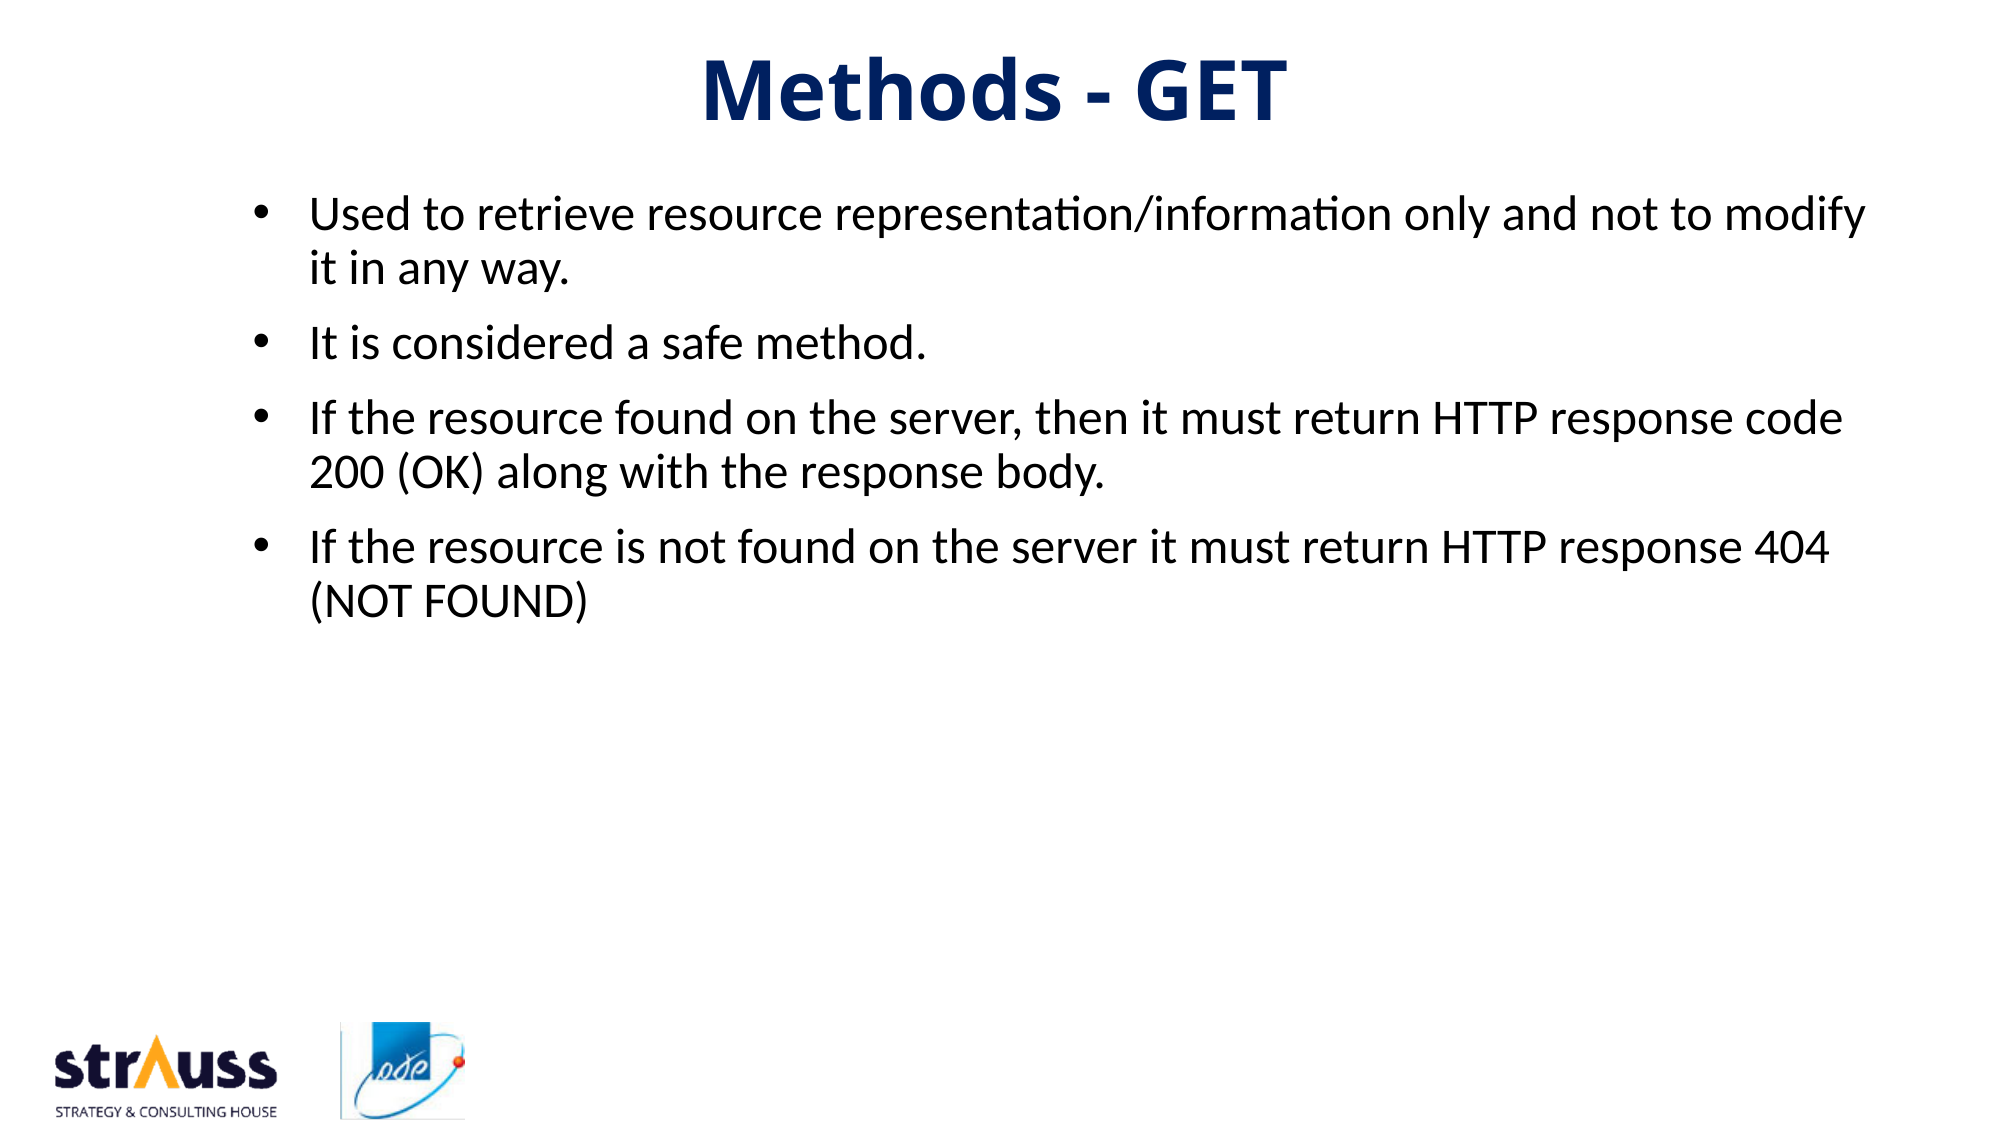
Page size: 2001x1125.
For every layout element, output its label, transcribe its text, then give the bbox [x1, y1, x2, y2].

text_box Methods - GET [547, 41, 1442, 146]
subtitle Used to retrieve resource representation/information only and not to modify it in any way. It is considered a safe method. If the resource found on the server, then it must return HTTP response code 200 (OK) along with the response body. If the resource is not found on the server it must return HTTP response 404 (NOT FOUND) [237, 179, 1909, 711]
picture [46, 1026, 283, 1125]
picture [339, 1022, 465, 1122]
